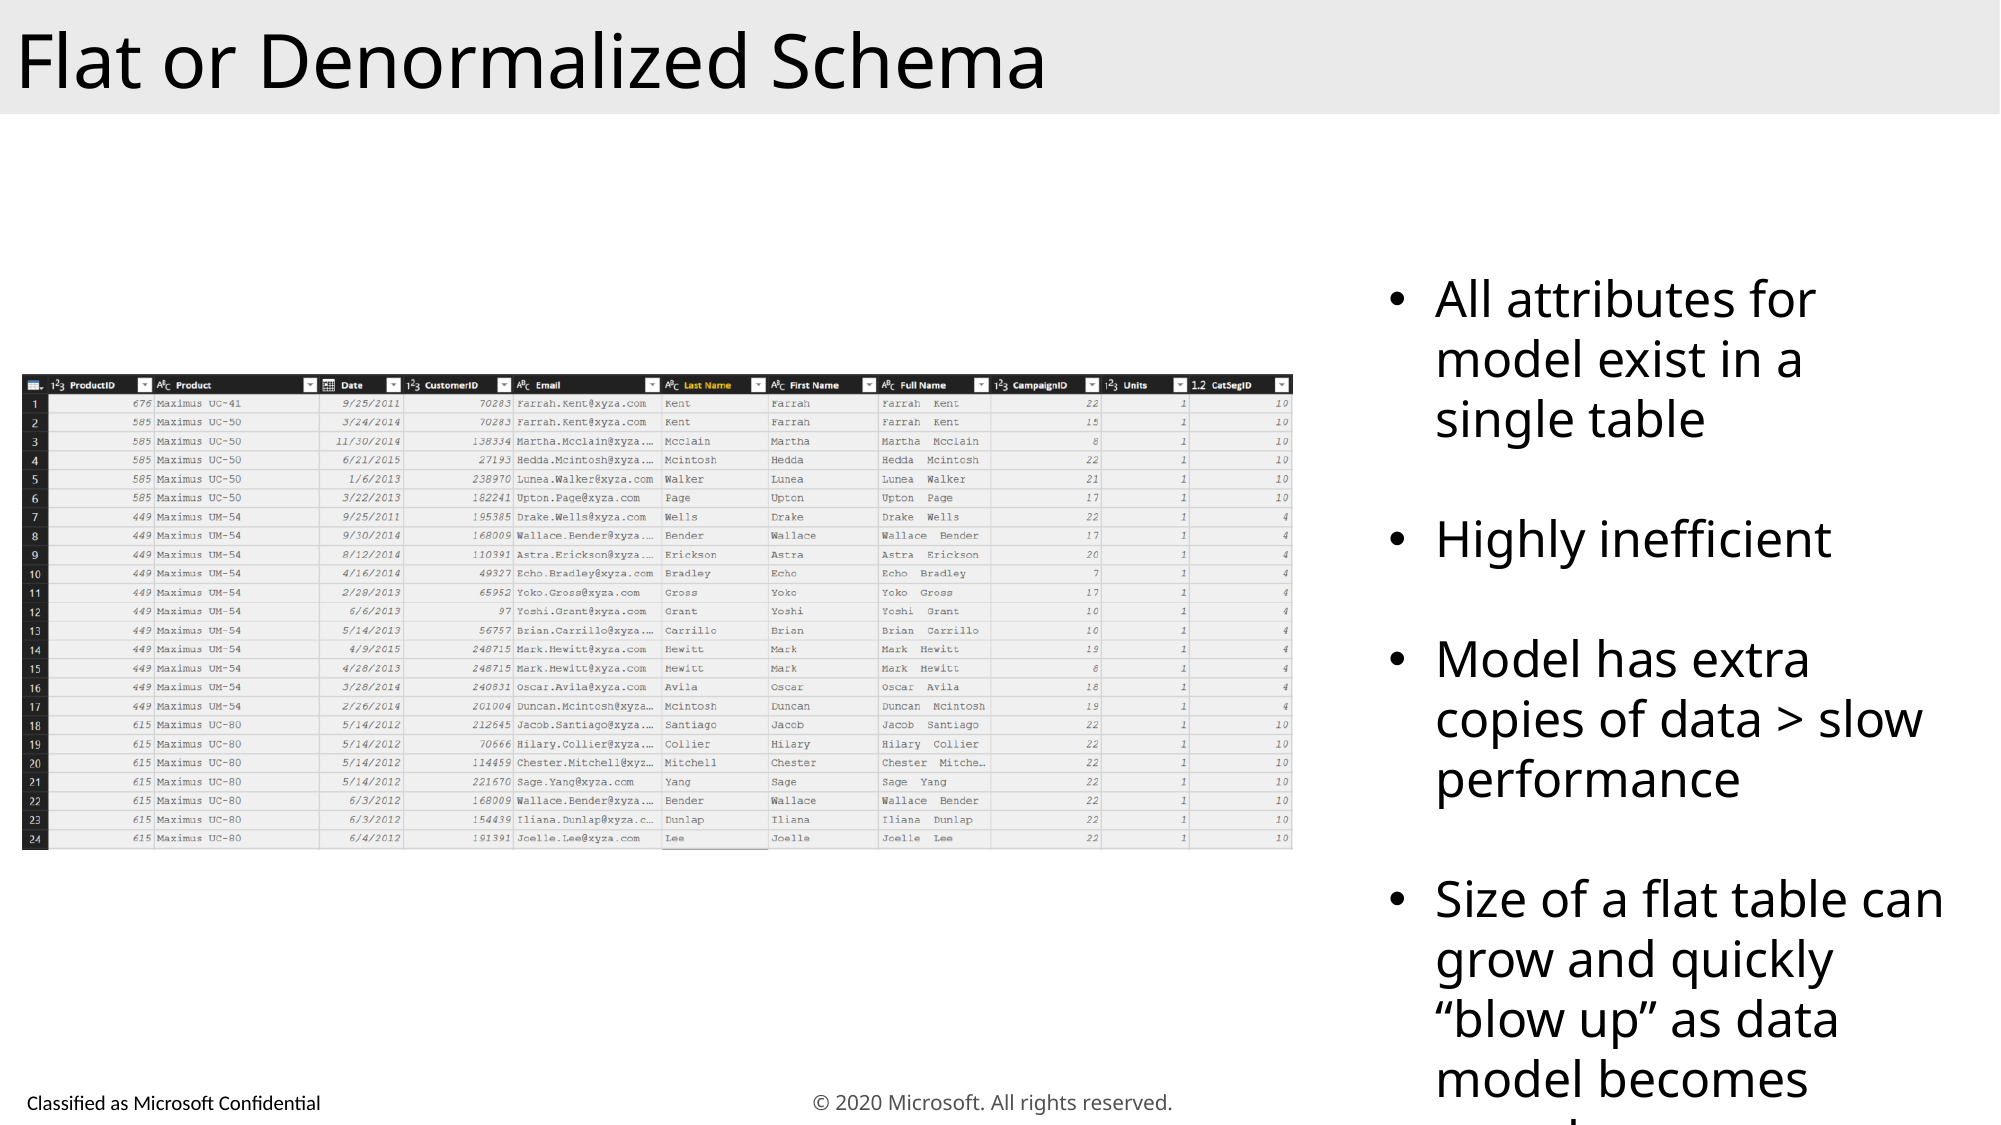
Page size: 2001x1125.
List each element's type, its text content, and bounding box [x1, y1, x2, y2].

title Flat or Denormalized Schema [0, 6, 1879, 209]
picture [22, 374, 1294, 850]
text_box [0, 0, 2000, 115]
text_box All attributes for model exist in a single table Highly inefficient Model has extra copies of data > slow performance Size of a flat table can grow and quickly “blow up” as data model becomes complex [1374, 260, 1966, 1125]
footer © 2020 Microsoft. All rights reserved. [663, 1084, 1338, 1122]
